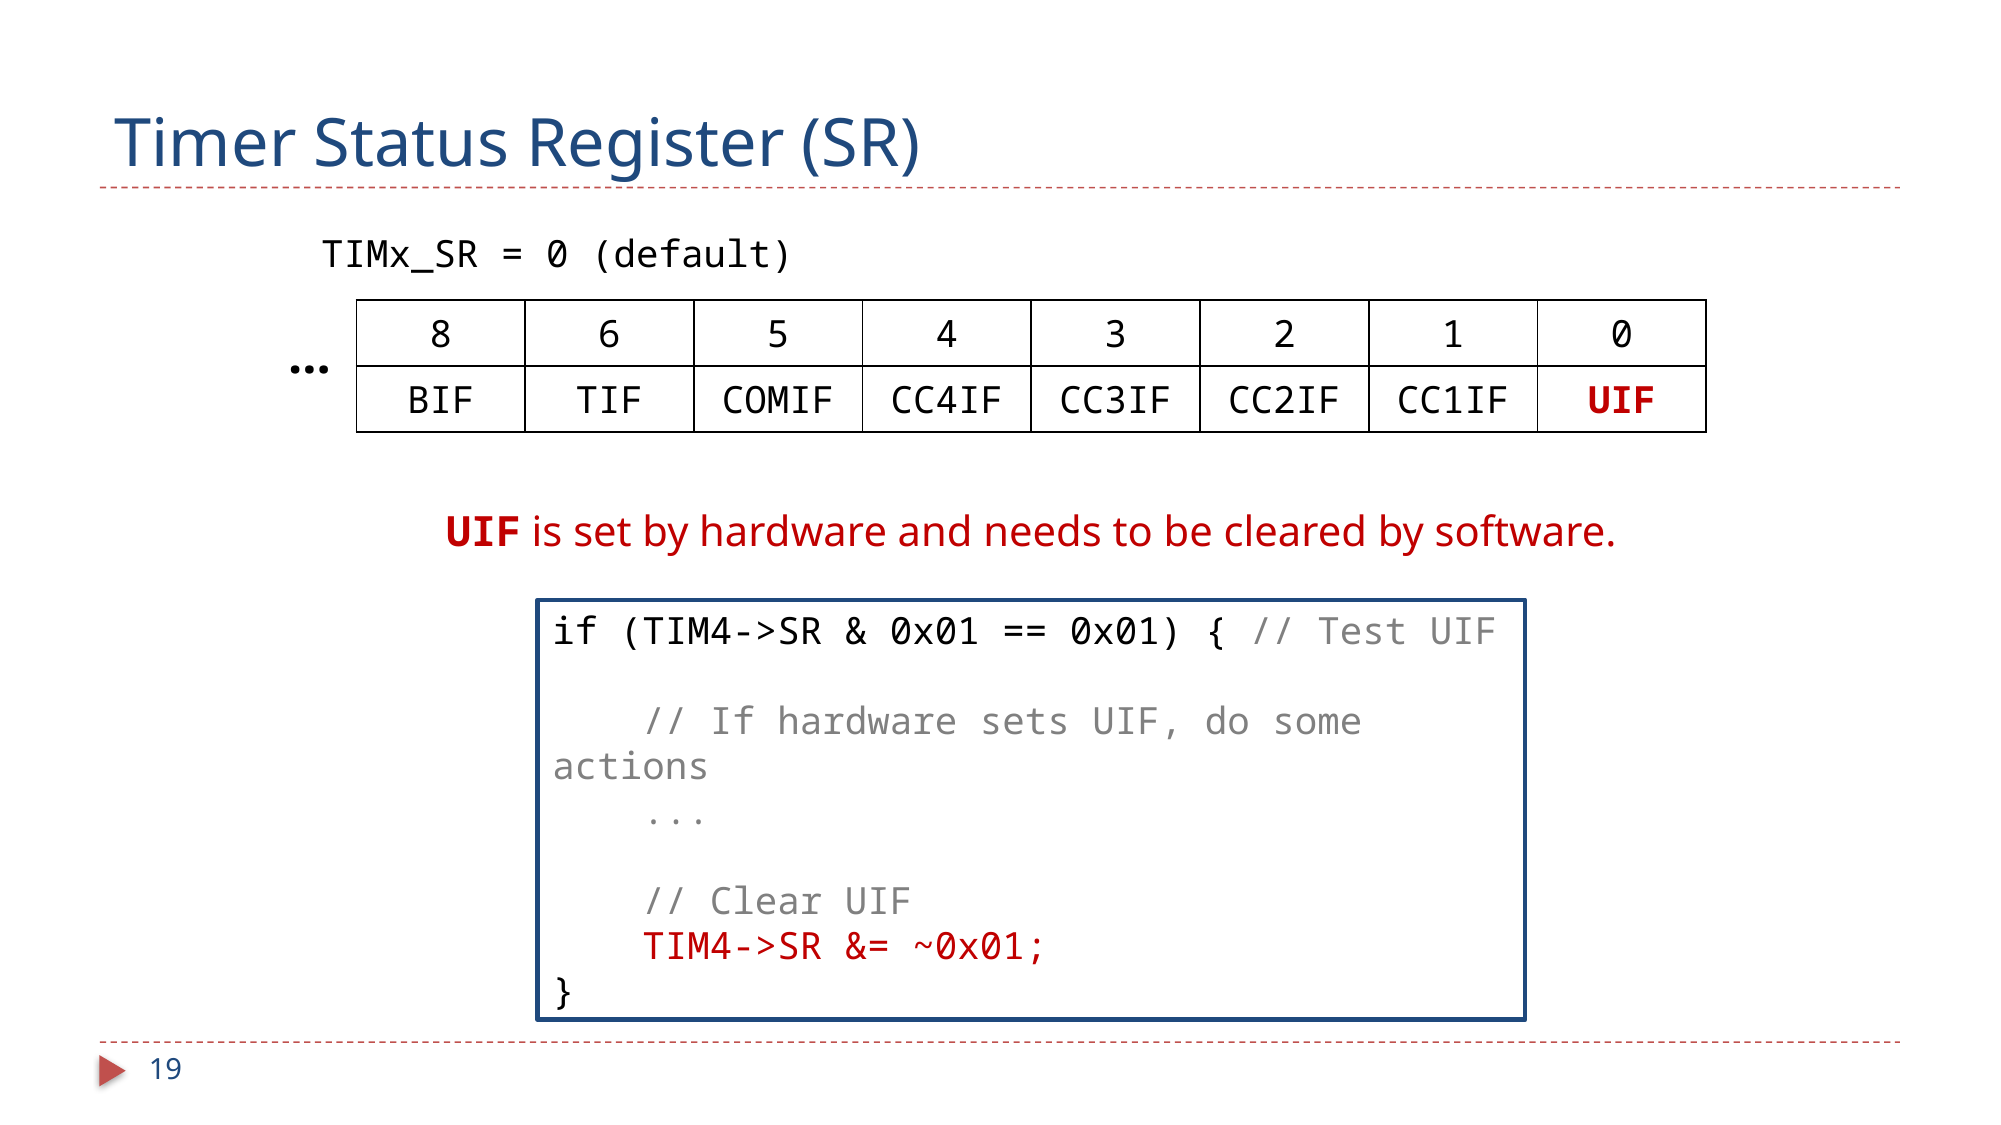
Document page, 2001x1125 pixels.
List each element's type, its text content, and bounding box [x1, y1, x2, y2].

table_header 8 [357, 301, 524, 365]
table_header 3 [1032, 301, 1199, 365]
table_cell COMIF [695, 367, 862, 431]
table_cell CC1IF [1370, 367, 1537, 431]
table_cell CC4IF [863, 367, 1030, 431]
table_cell CC3IF [1032, 367, 1199, 431]
table_cell CC2IF [1201, 367, 1368, 431]
table_header 0 [1538, 301, 1705, 365]
text_box … [273, 316, 347, 391]
table_header 2 [1201, 301, 1368, 365]
table_cell UIF [1538, 367, 1705, 431]
table_header 4 [863, 301, 1030, 365]
text_box UIF is set by hardware and needs to be cleared by software. [431, 496, 1632, 562]
table_cell TIF [526, 367, 693, 431]
table_header 5 [695, 301, 862, 365]
slide_number 19 [133, 1042, 568, 1103]
text_box if (TIM4->SR & 0x01 == 0x01) { // Test UIF // If hardware sets UIF, do some actions ... // Clear UIF TIM4->SR &= ~0x01; } [537, 599, 1526, 1020]
title Timer Status Register (SR) [99, 24, 1900, 188]
table_header 6 [526, 301, 693, 365]
table_header 1 [1370, 301, 1537, 365]
table_cell BIF [357, 367, 524, 431]
text_box TIMx_SR = 0 (default) [306, 222, 809, 283]
